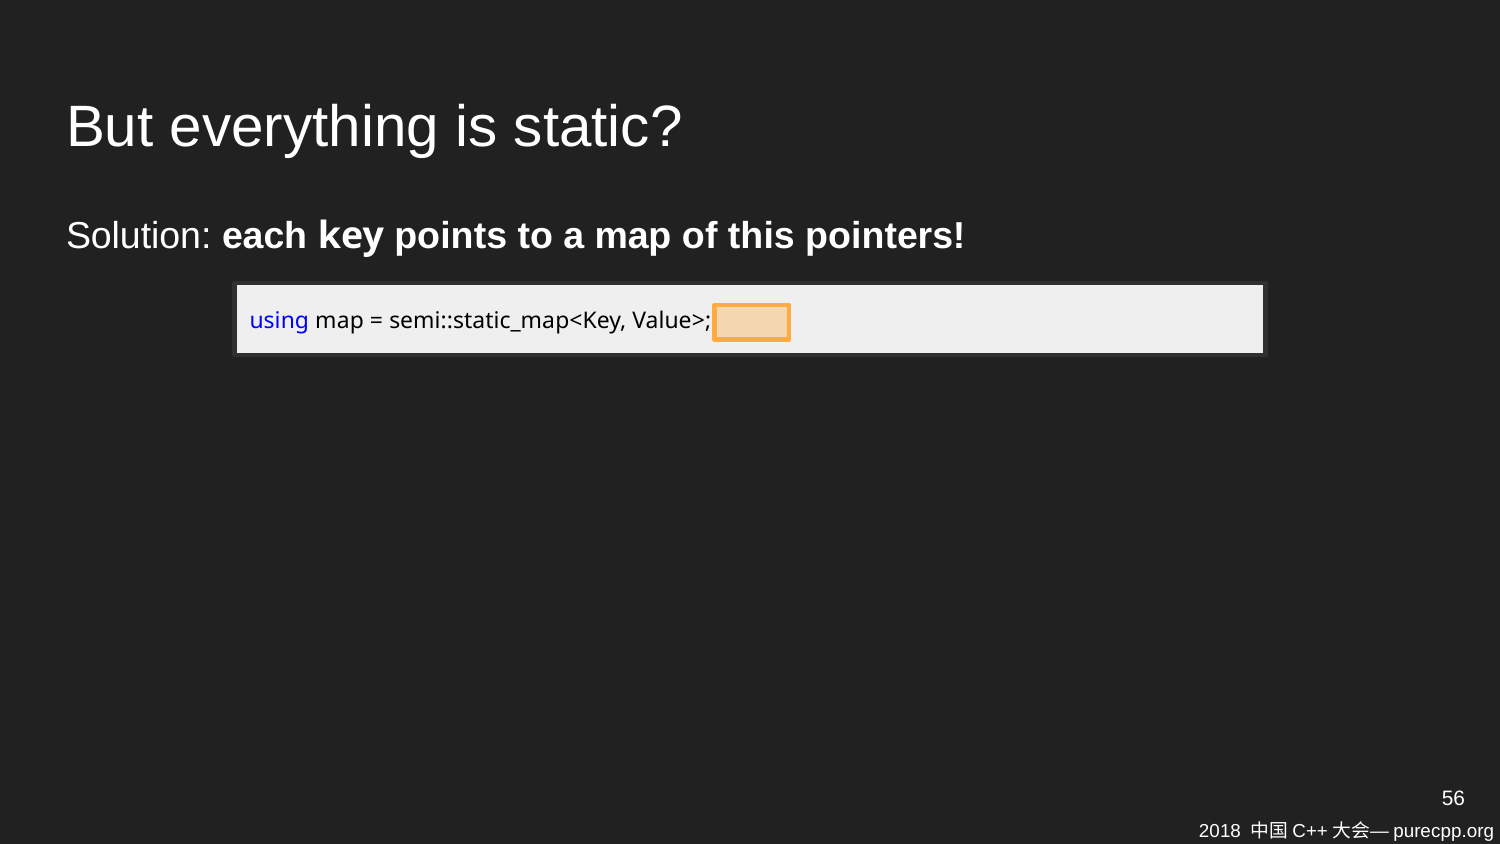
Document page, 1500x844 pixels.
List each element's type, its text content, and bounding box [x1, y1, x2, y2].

list Solution: each key points to a map of this pointers! [51, 189, 1449, 283]
text_box using map = semi::static_map<Key, Value>; [234, 282, 1266, 356]
slide_number 56 [1389, 764, 1480, 830]
text_box [714, 305, 789, 340]
title But everything is static? [51, 72, 1449, 167]
